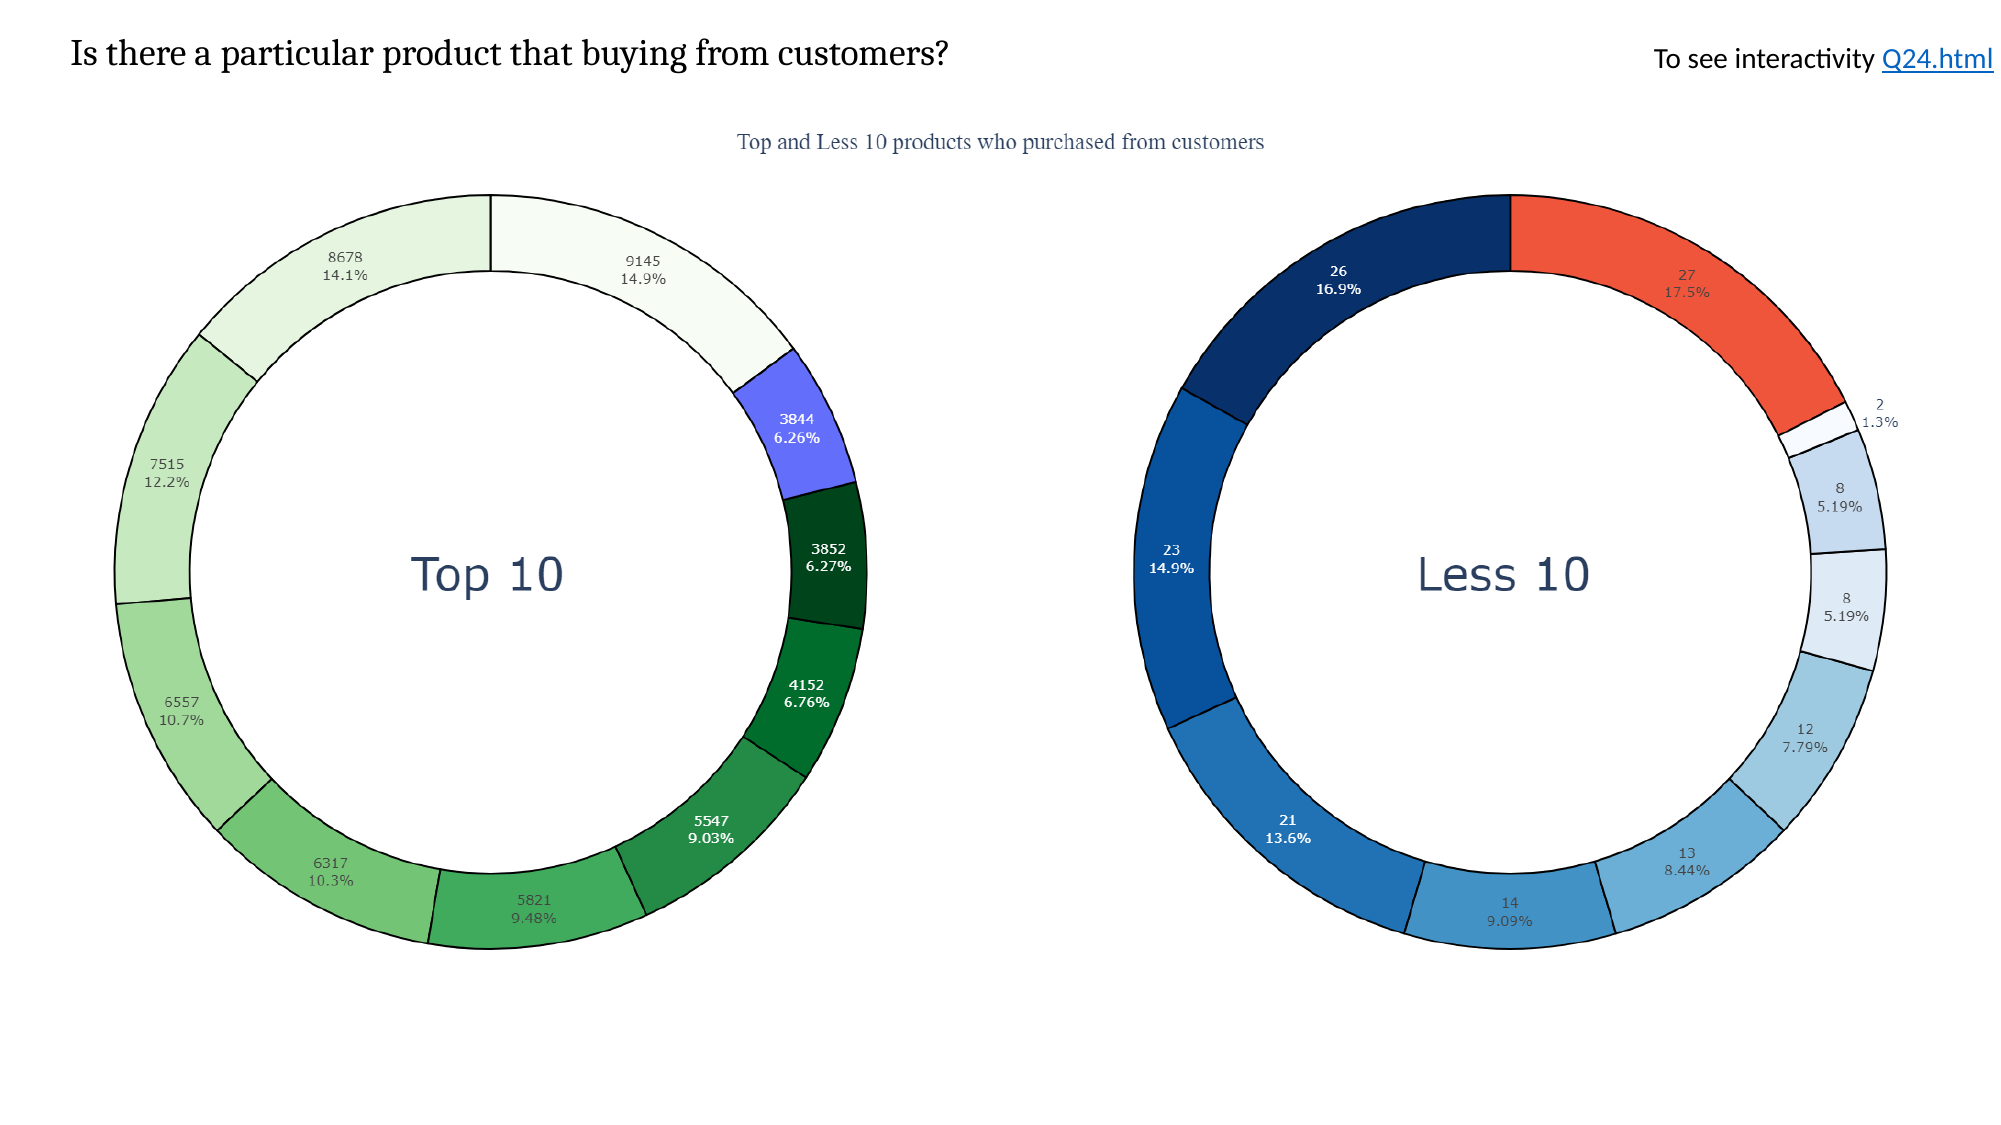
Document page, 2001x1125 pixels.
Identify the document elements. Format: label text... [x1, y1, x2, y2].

picture [0, 103, 2000, 1022]
text_box To see interactivity Q24.html [1639, 32, 2000, 82]
text_box Is there a particular product that buying from customers? [55, 20, 1079, 81]
